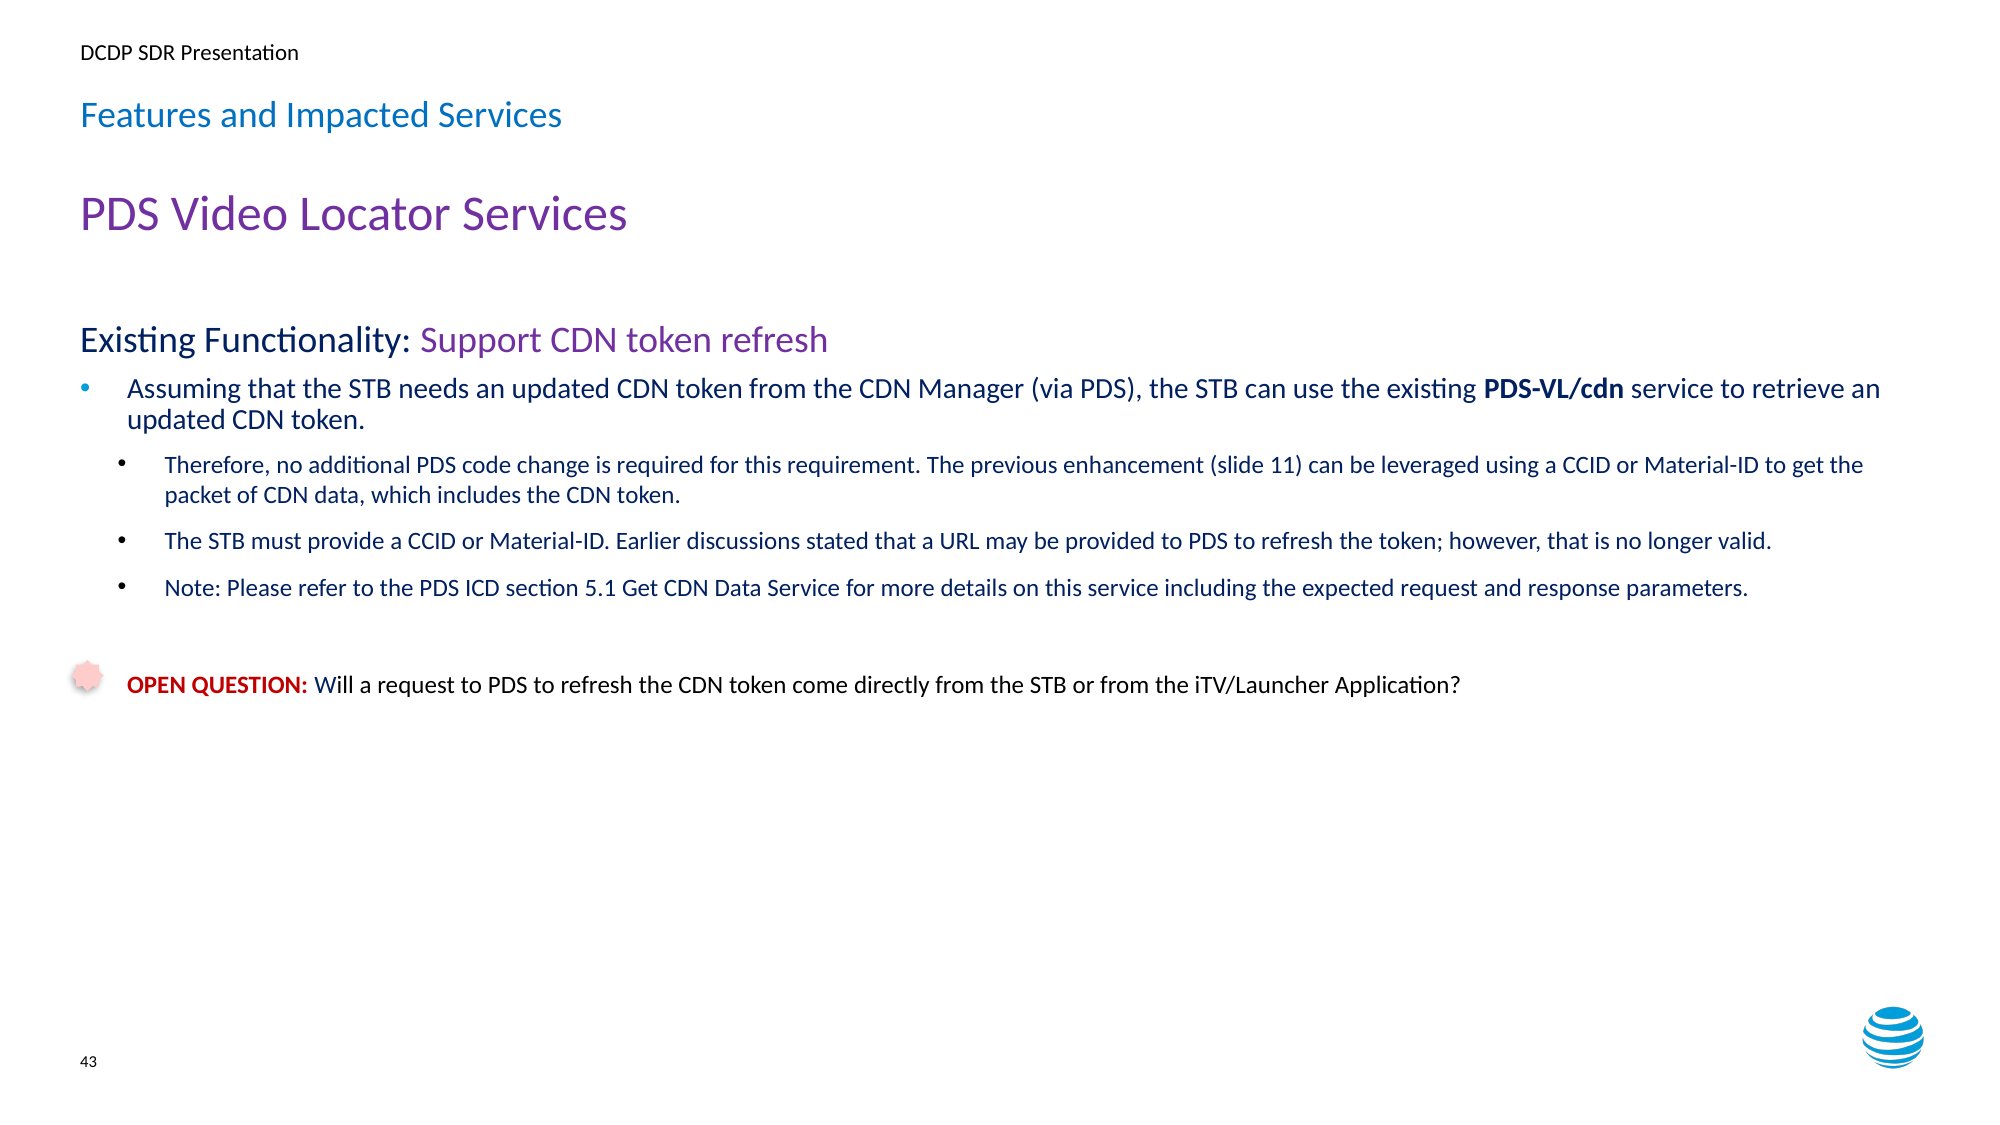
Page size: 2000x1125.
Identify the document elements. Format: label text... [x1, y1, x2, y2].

slide_number 43 [80, 1049, 129, 1087]
list PDS Video Locator Services Existing Functionality: Support CDN token refresh Assuming that the STB needs an updated CDN token from the CDN Manager (via PDS), the STB can use the existing PDS-VL/cdn service to retrieve an updated CDN token. Therefore, no additional PDS code change is required for this requirement. The previous enhancement (slide 11) can be leveraged using a CCID or Material-ID to get the packet of CDN data, which includes the CDN token. The STB must provide a CCID or Material-ID. Earlier discussions stated that a URL may be provided to PDS to refresh the token; however, that is no longer valid. Note: Please refer to the PDS ICD section 5.1 Get CDN Data Service for more details on this service including the expected request and response parameters. OPEN QUESTION: Will a request to PDS to refresh the CDN token come directly from the STB or from the iTV/Launcher Application? [80, 186, 1920, 977]
title Features and Impacted Services [80, 85, 1920, 142]
text_box [70, 659, 105, 693]
